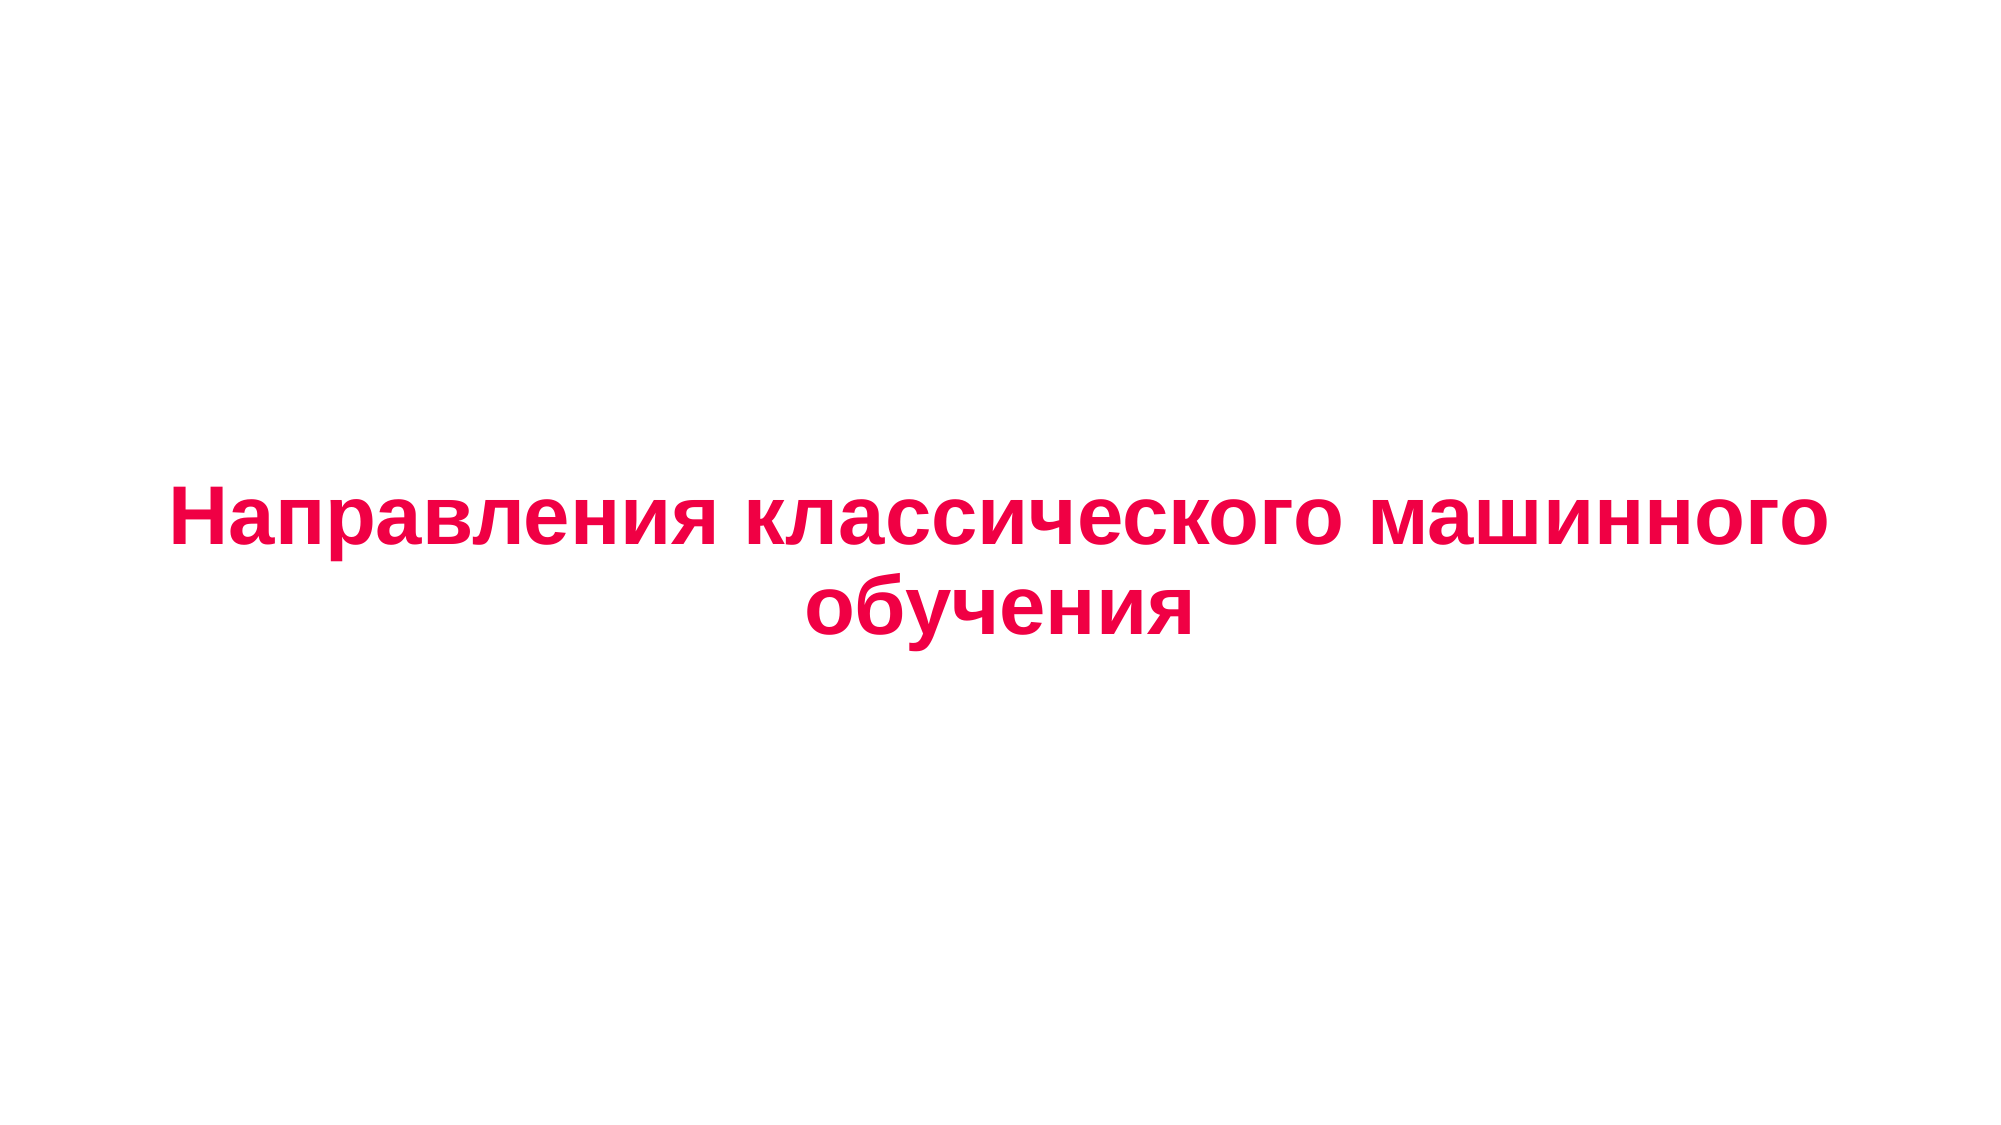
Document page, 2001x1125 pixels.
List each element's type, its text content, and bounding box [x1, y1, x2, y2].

title Направления классического машинного обучения [137, 453, 1863, 672]
